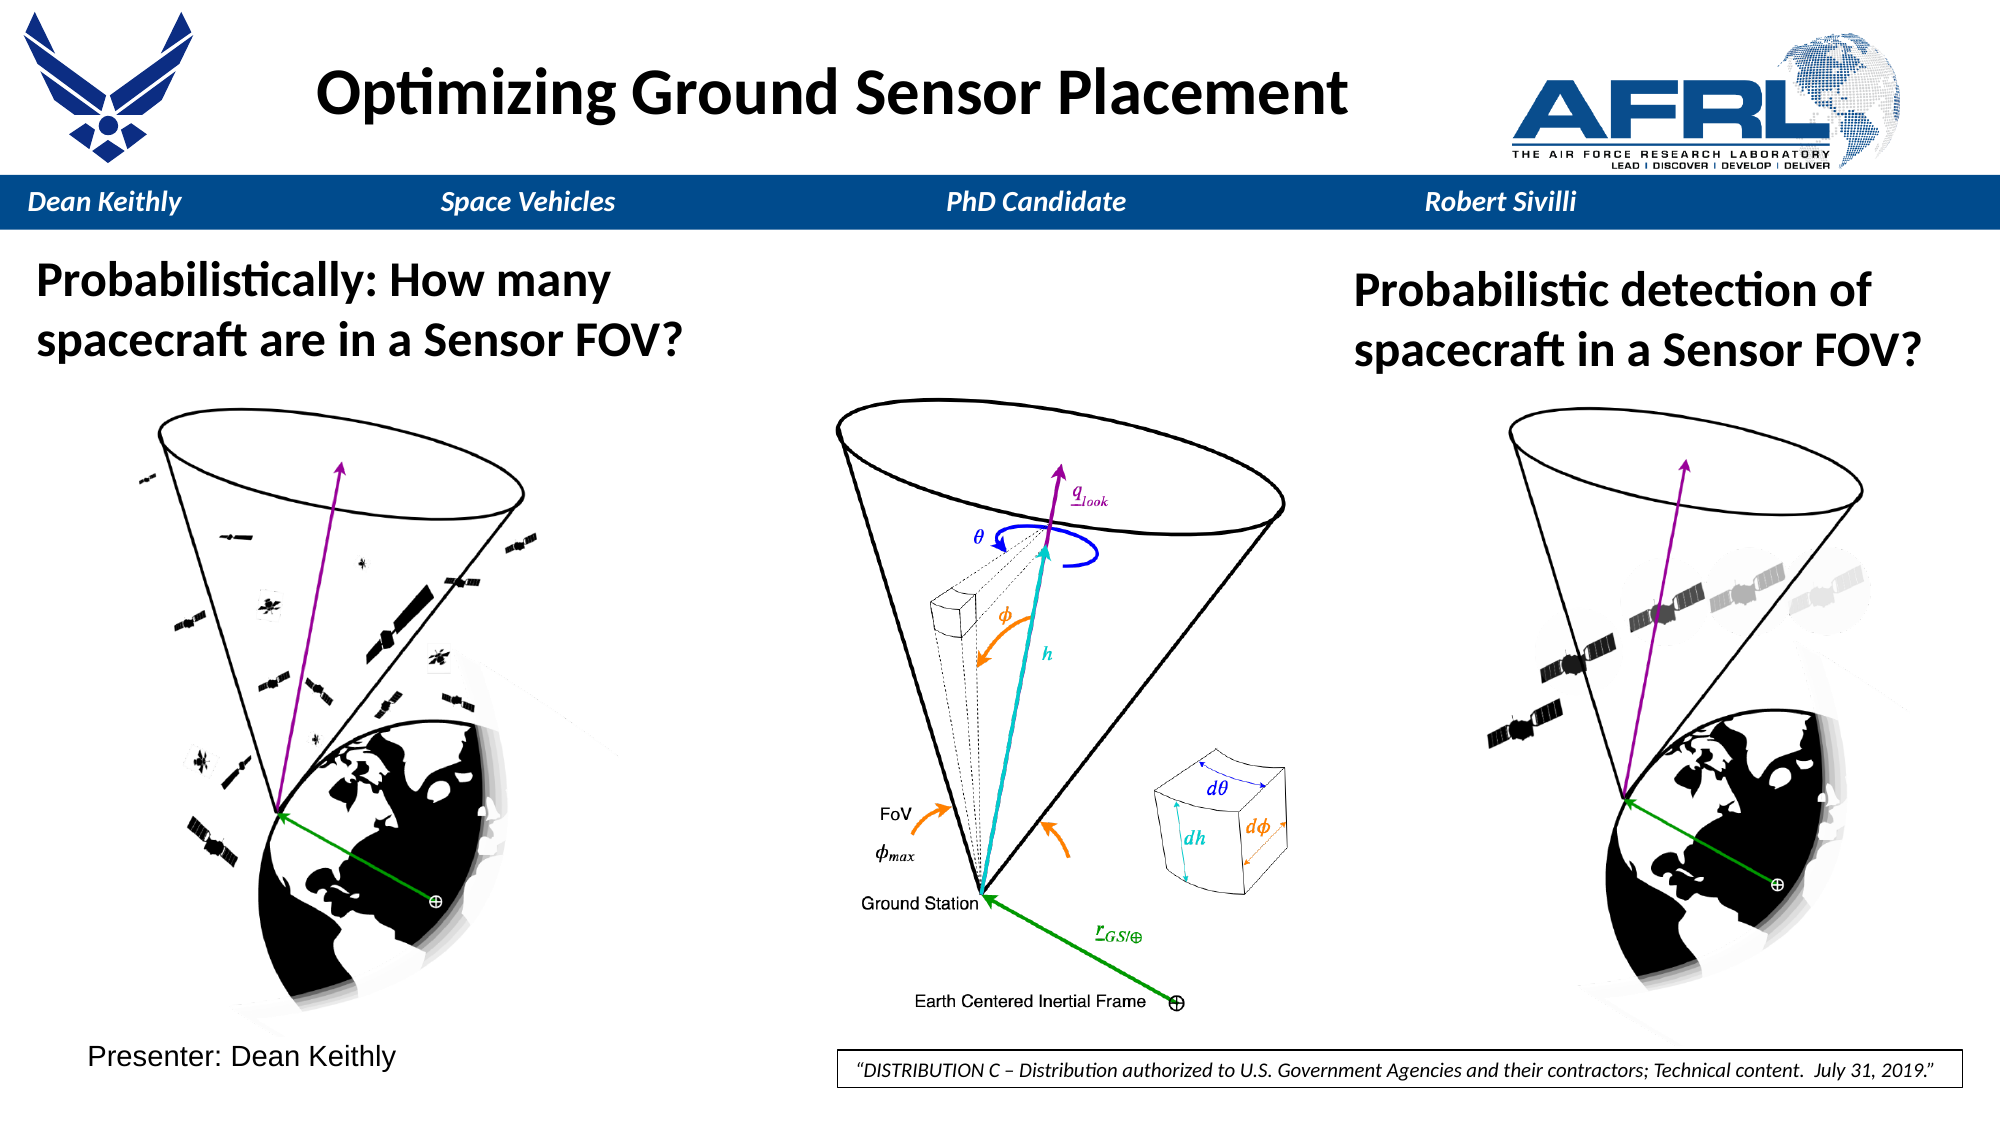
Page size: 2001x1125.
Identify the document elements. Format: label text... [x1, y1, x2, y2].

text_box Dean Keithly Space Vehicles PhD Candidate Robert Sivilli [0, 174, 2000, 230]
picture [138, 385, 619, 1037]
picture [1485, 385, 1910, 1046]
picture [1512, 33, 1900, 169]
text_box Optimizing Ground Sensor Placement [301, 40, 1388, 136]
text_box Probabilistically: How many spacecraft are in a Sensor FOV? [21, 239, 737, 375]
picture [824, 369, 1299, 1031]
text_box Probabilistic detection of spacecraft in a Sensor FOV? [1339, 249, 1979, 384]
text_box Presenter: Dean Keithly [72, 1030, 412, 1081]
